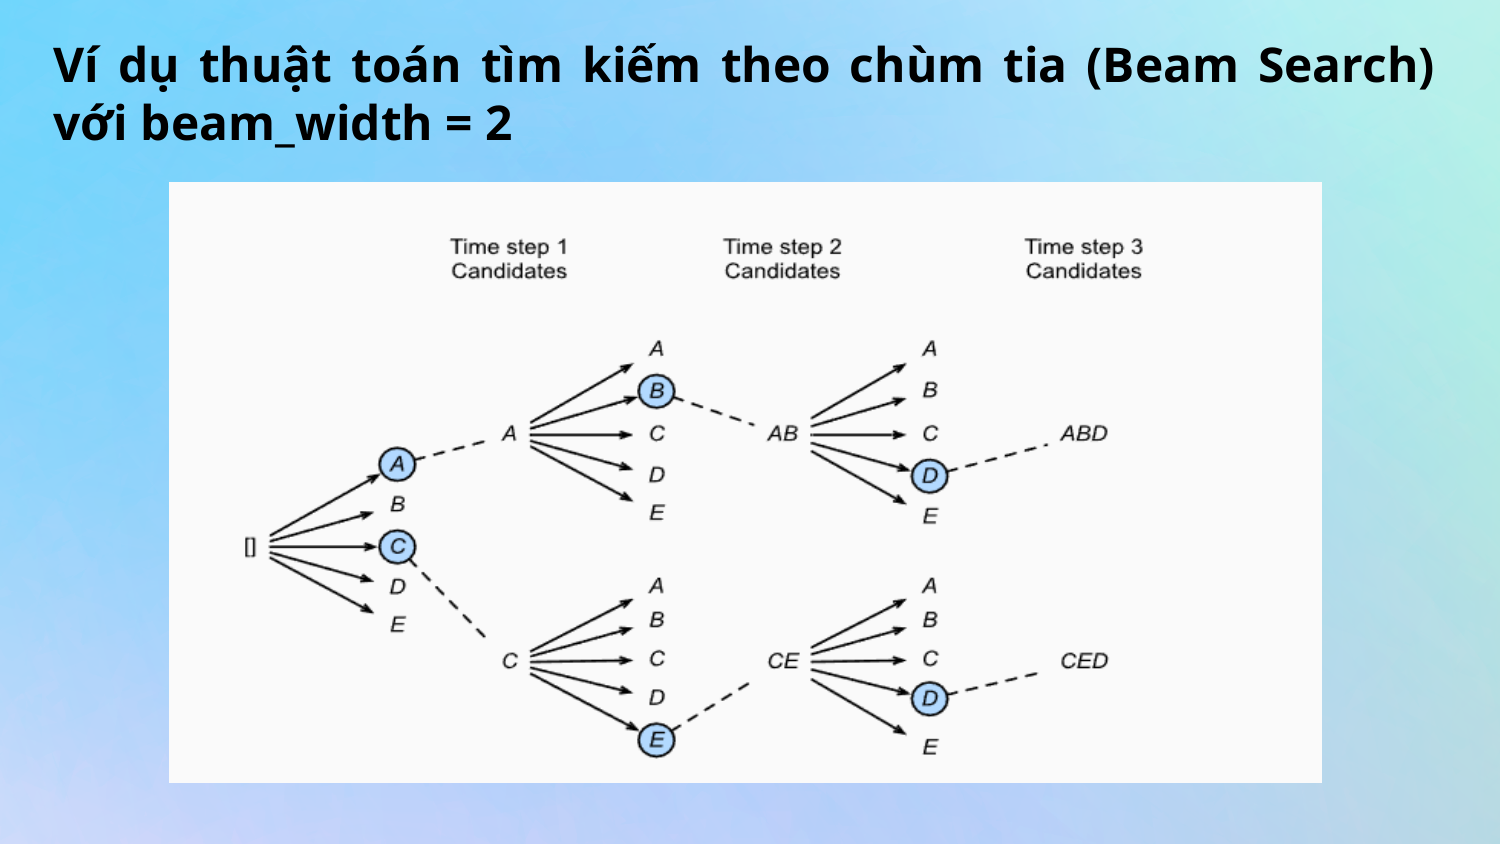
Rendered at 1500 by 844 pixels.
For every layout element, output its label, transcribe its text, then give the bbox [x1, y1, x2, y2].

title Ví dụ thuật toán tìm kiếm theo chùm tia (Beam Search) với beam_width = 2 [38, 20, 1452, 173]
picture [0, 0, 1500, 844]
